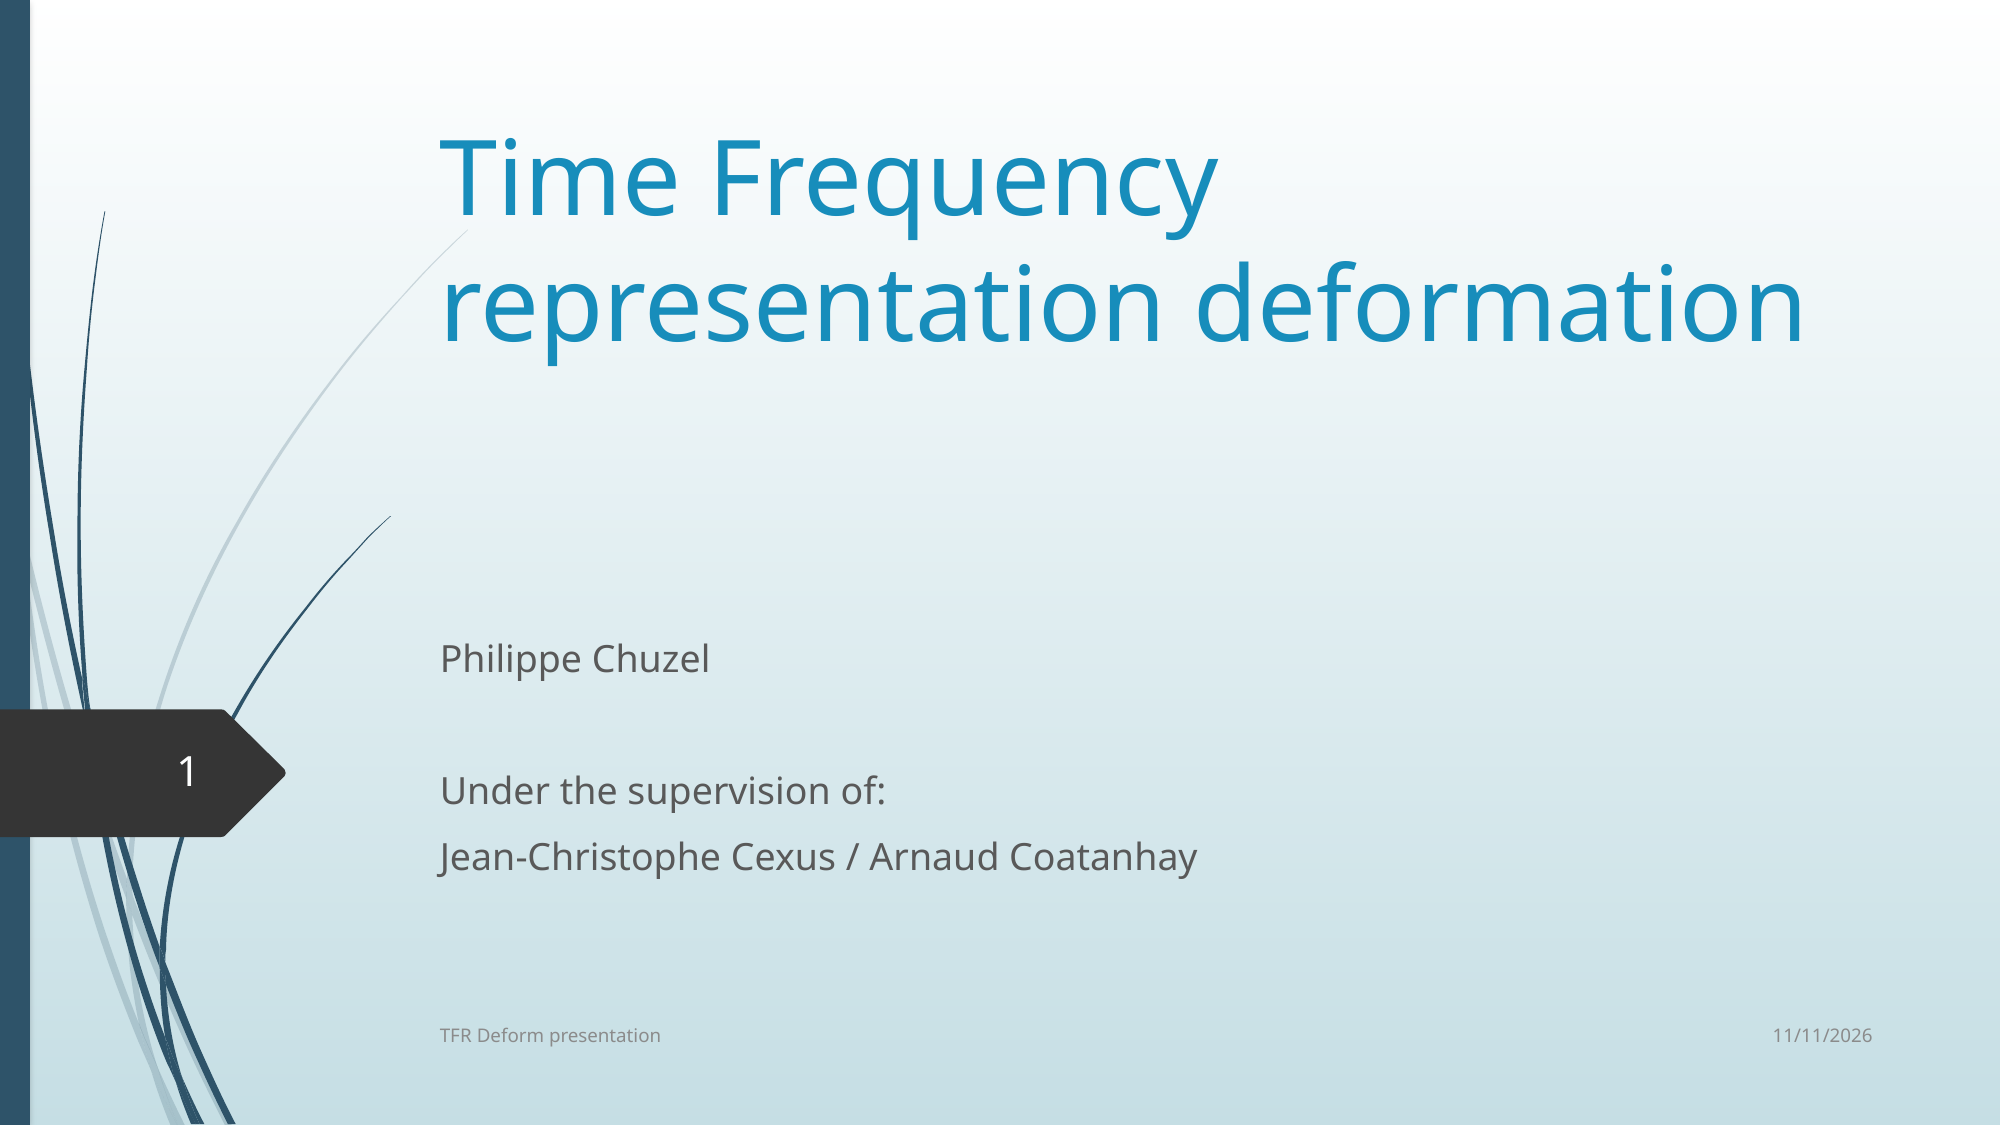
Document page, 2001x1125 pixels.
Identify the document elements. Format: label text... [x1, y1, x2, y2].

footer TFR Deform presentation [424, 1006, 1675, 1067]
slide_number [1699, 1005, 1888, 1067]
subtitle Philippe Chuzel Under the supervision of: Jean-Christophe Cexus / Arnaud Coatanhay [424, 627, 1888, 969]
title Time Frequency representation deformation [424, 0, 1888, 370]
slide_number 1 [87, 743, 216, 803]
